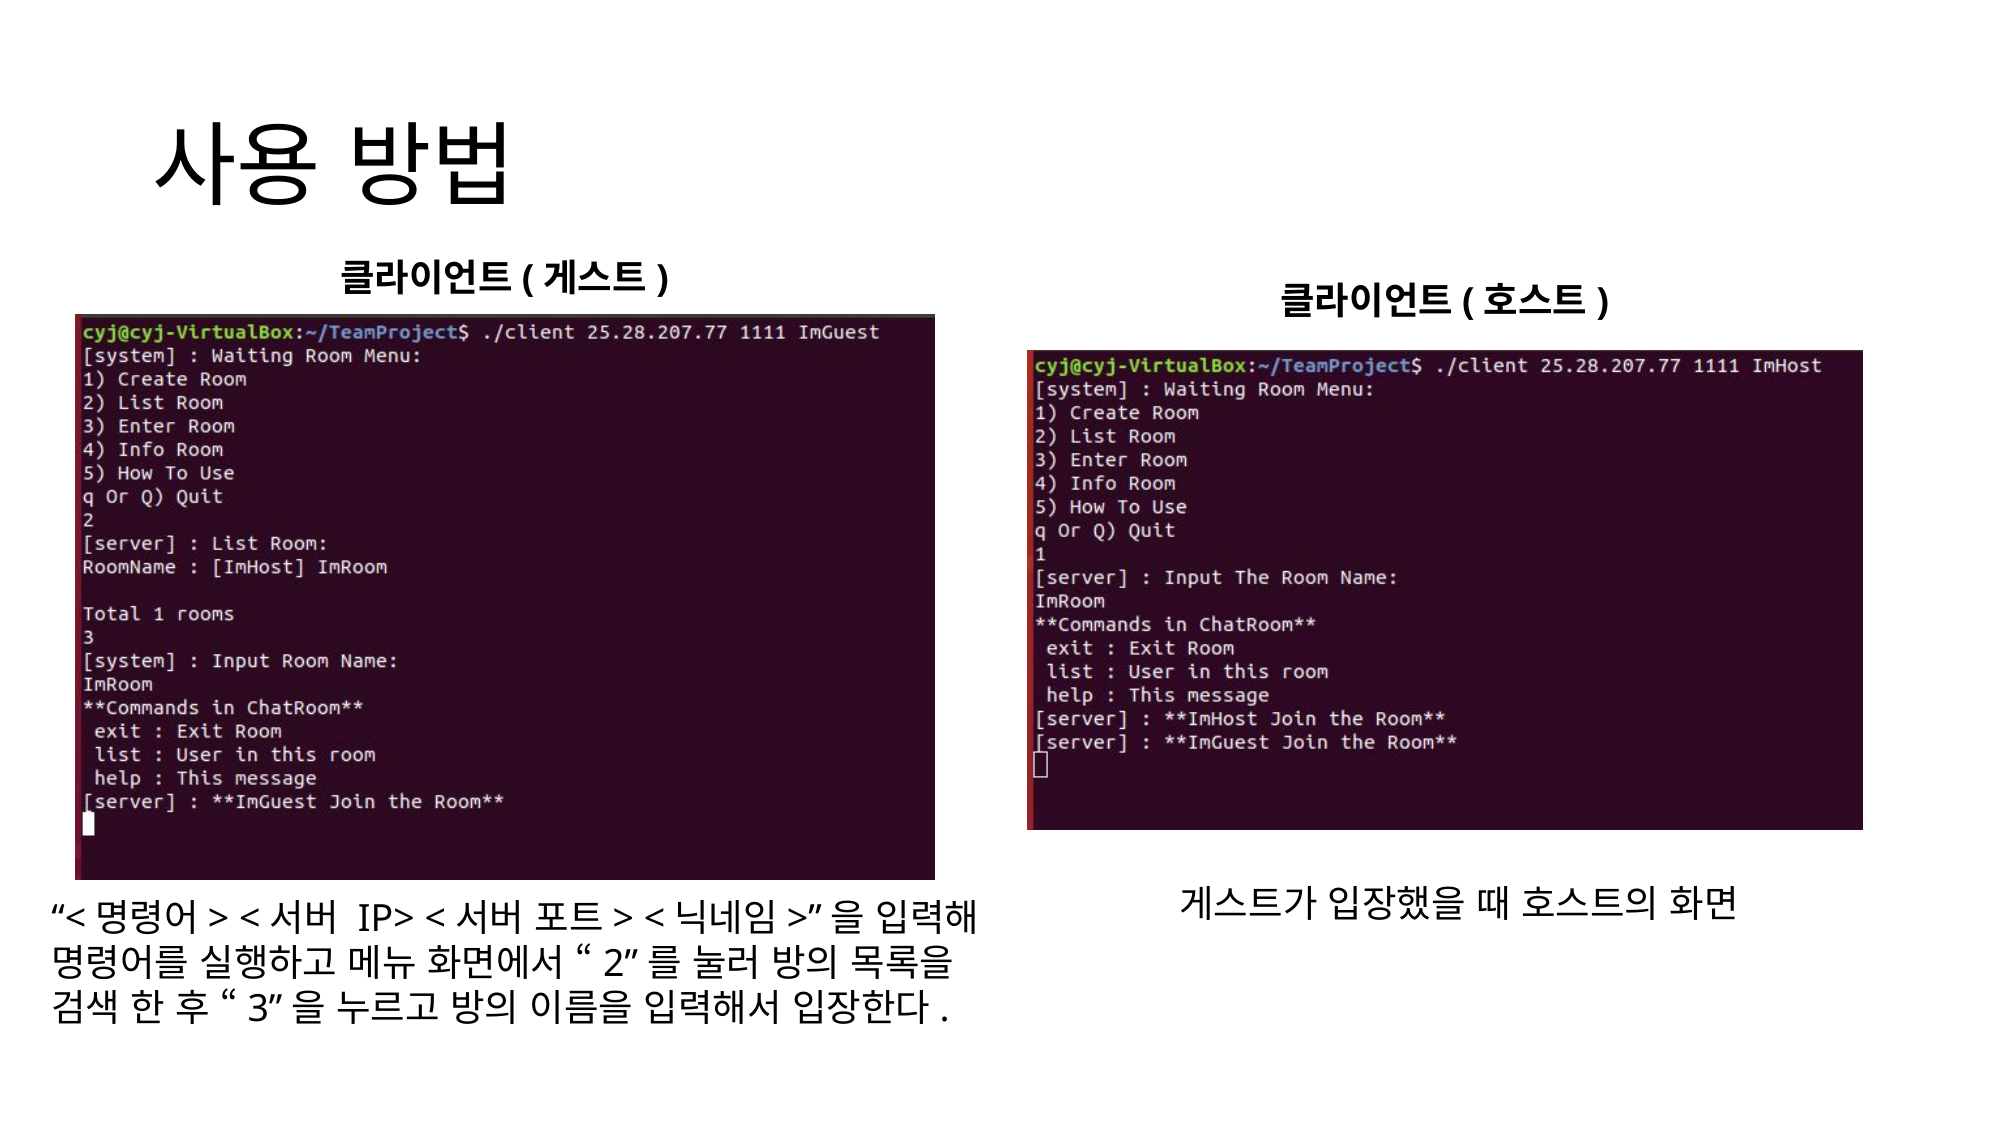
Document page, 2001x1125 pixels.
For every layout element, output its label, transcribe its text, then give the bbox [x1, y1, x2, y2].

picture [1027, 350, 1863, 830]
text_box 게스트가 입장했을 때 호스트의 화면 [1164, 872, 1755, 933]
text_box 클라이언트(게스트) [325, 246, 684, 307]
text_box “<명령어> <서버 IP> <서버 포트> <닉네임>”을 입력해 명령어를 실행하고 메뉴 화면에서 “2”를 눌러 방의 목록을 검색 한 후 “3”을 누르고 방의 이름을 입력해서 입장한다. [36, 886, 995, 1037]
title 사용 방법 [137, 59, 1863, 278]
picture [75, 314, 935, 880]
text_box 클라이언트(호스트) [1265, 269, 1625, 330]
